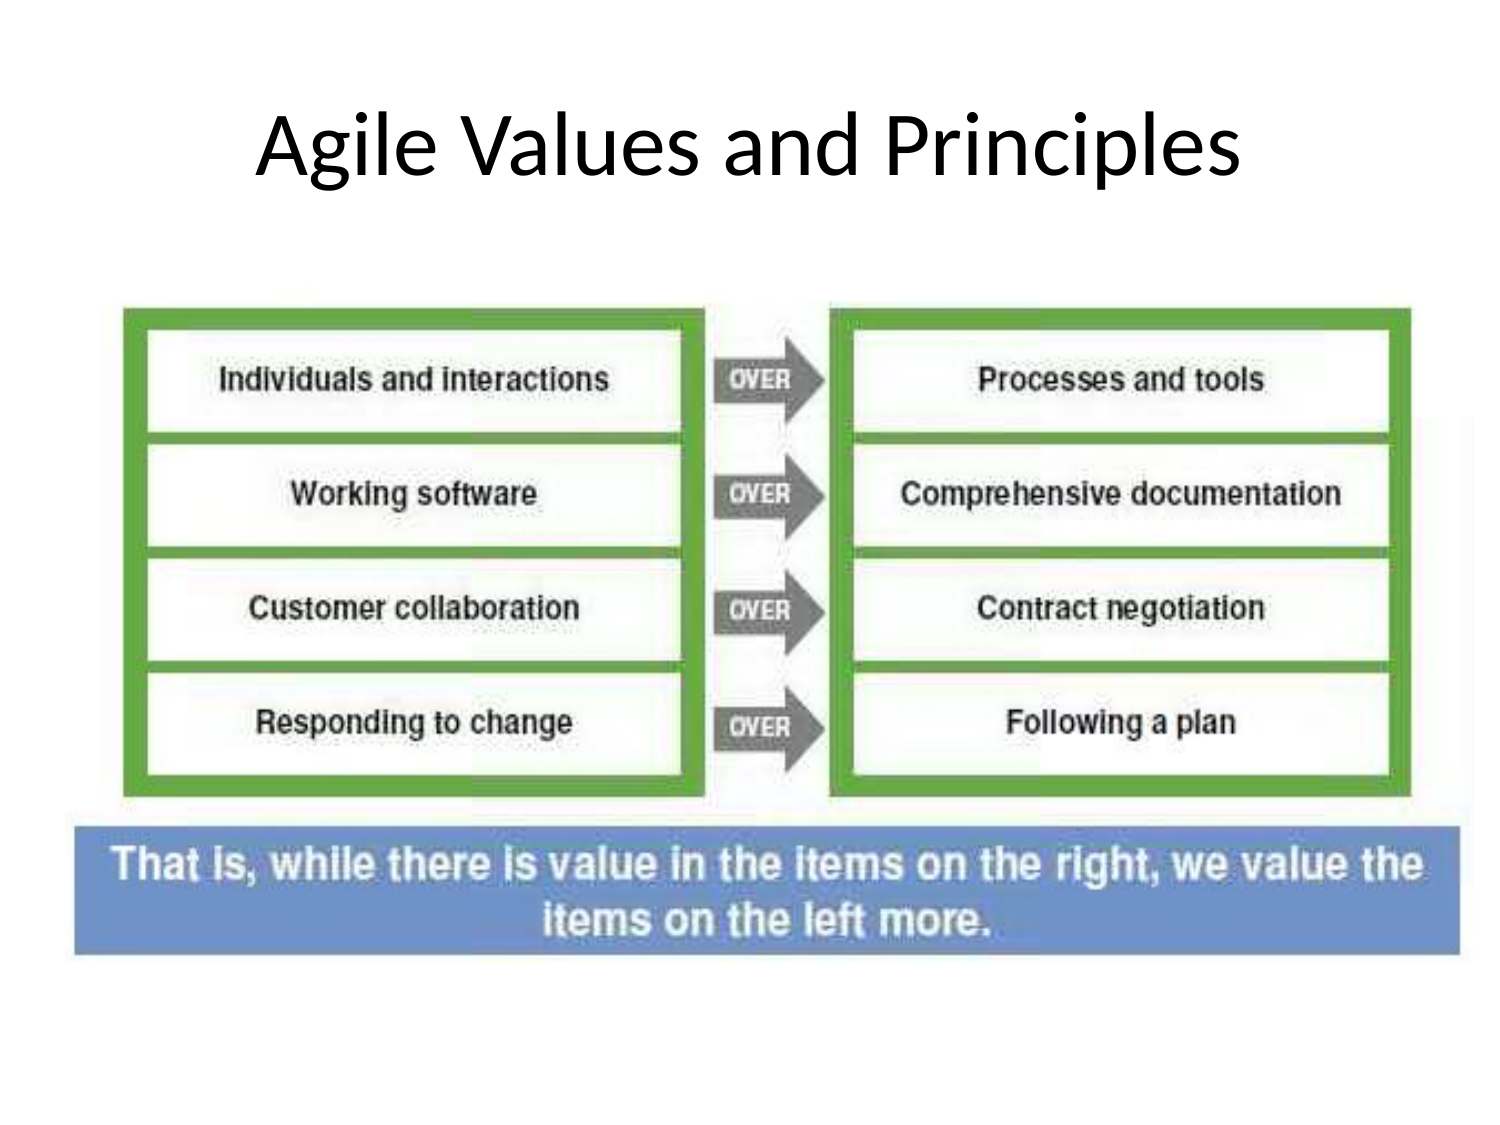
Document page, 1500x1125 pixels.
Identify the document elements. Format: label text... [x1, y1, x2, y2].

title Agile Values and Principles [75, 45, 1425, 233]
picture [43, 287, 1475, 963]
